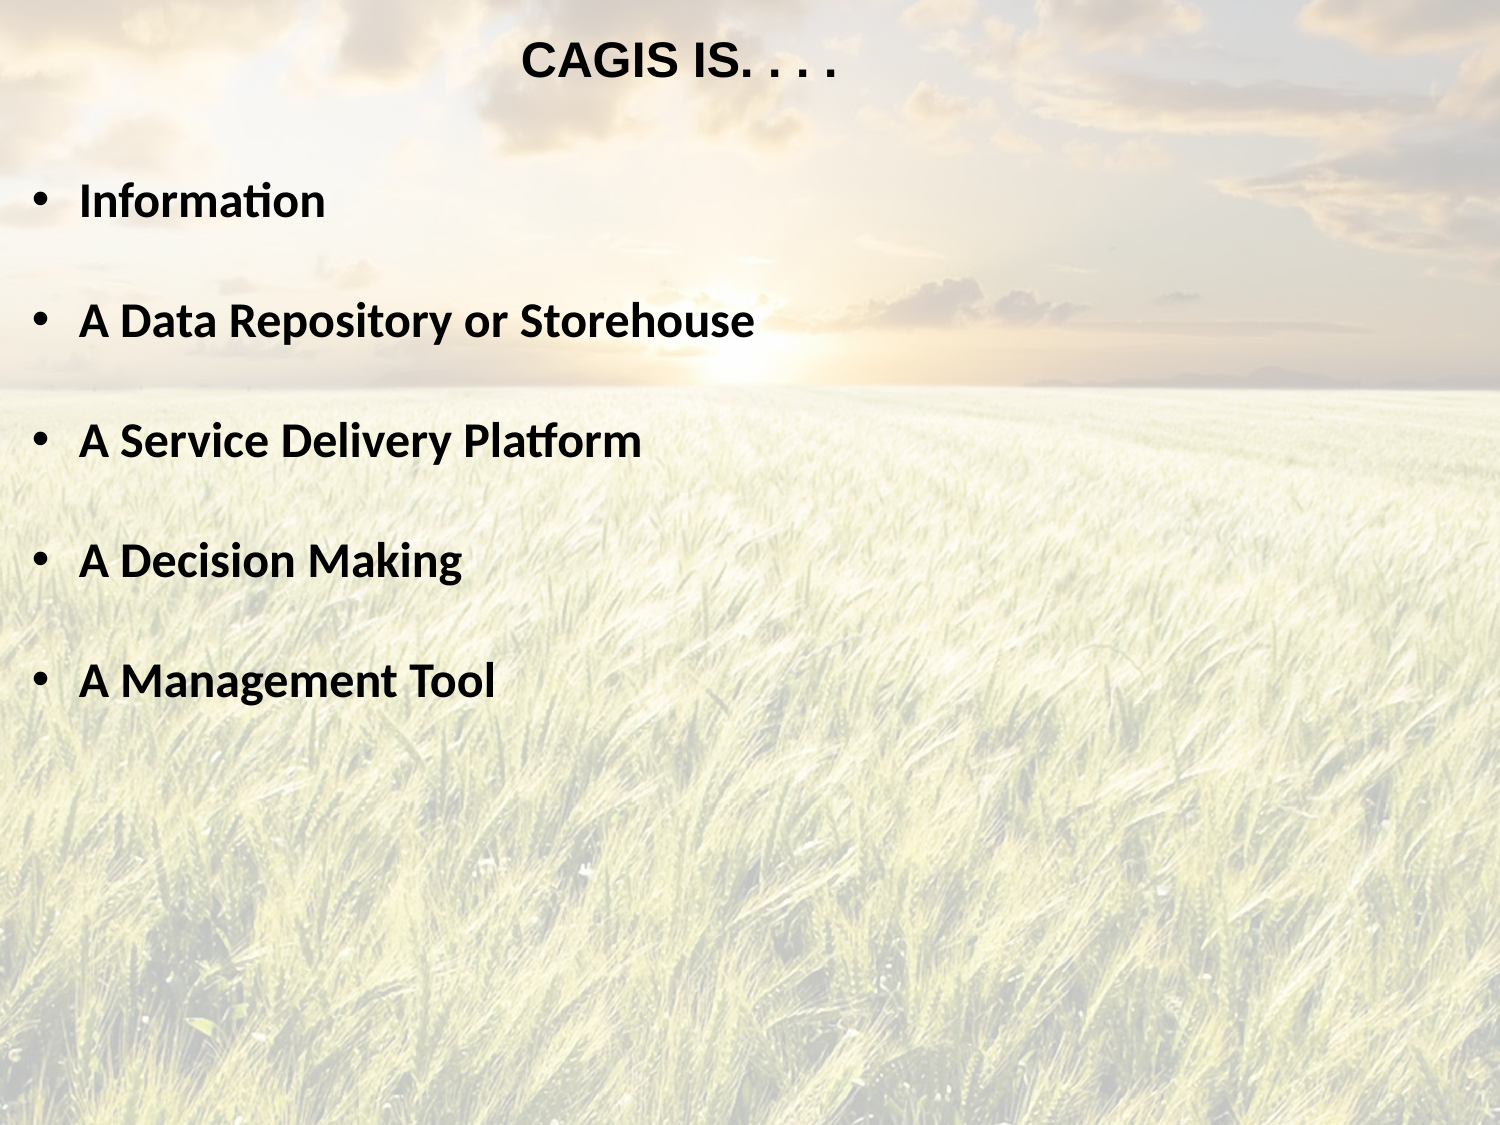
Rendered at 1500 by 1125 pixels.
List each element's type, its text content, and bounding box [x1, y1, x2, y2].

text_box Information A Data Repository or Storehouse A Service Delivery Platform A Decision Making A Management Tool [17, 160, 1500, 716]
text_box CAGIS IS. . . . [505, 20, 1050, 96]
